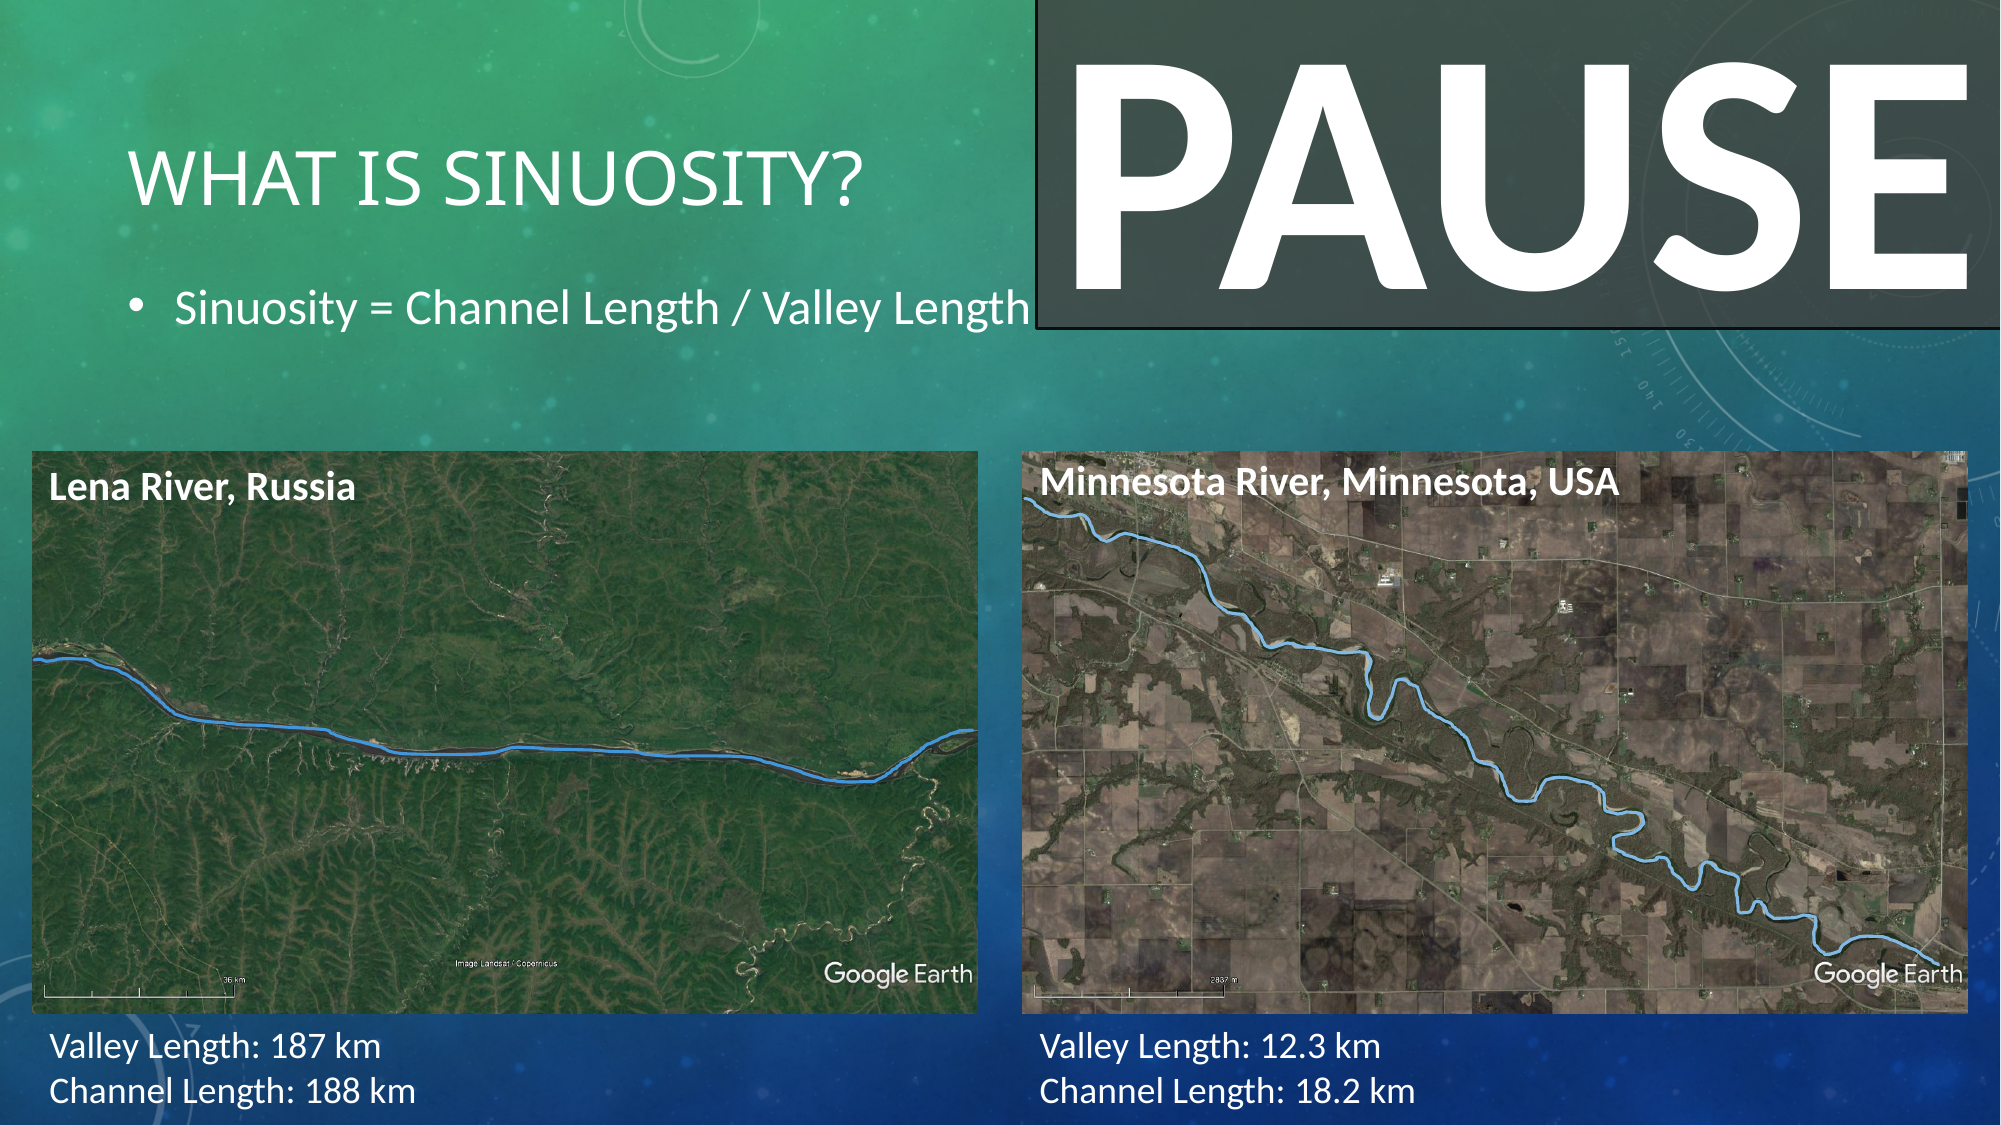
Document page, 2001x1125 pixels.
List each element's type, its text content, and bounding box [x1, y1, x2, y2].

text_box Minnesota River, Minnesota, USA [1024, 446, 1635, 451]
text_box Valley Length: 12.3 km Channel Length: 18.2 km [1024, 1025, 1432, 1125]
text_box [1035, 0, 1043, 330]
picture [0, 0, 2001, 1125]
text_box [1995, 0, 2000, 330]
title What is Sinuosity? [112, 99, 1035, 251]
list Sinuosity = Channel Length / Valley Length [112, 267, 1775, 950]
text_box PAUSE [1043, 0, 1995, 367]
text_box Valley Length: 187 km Channel Length: 188 km [34, 1025, 432, 1125]
